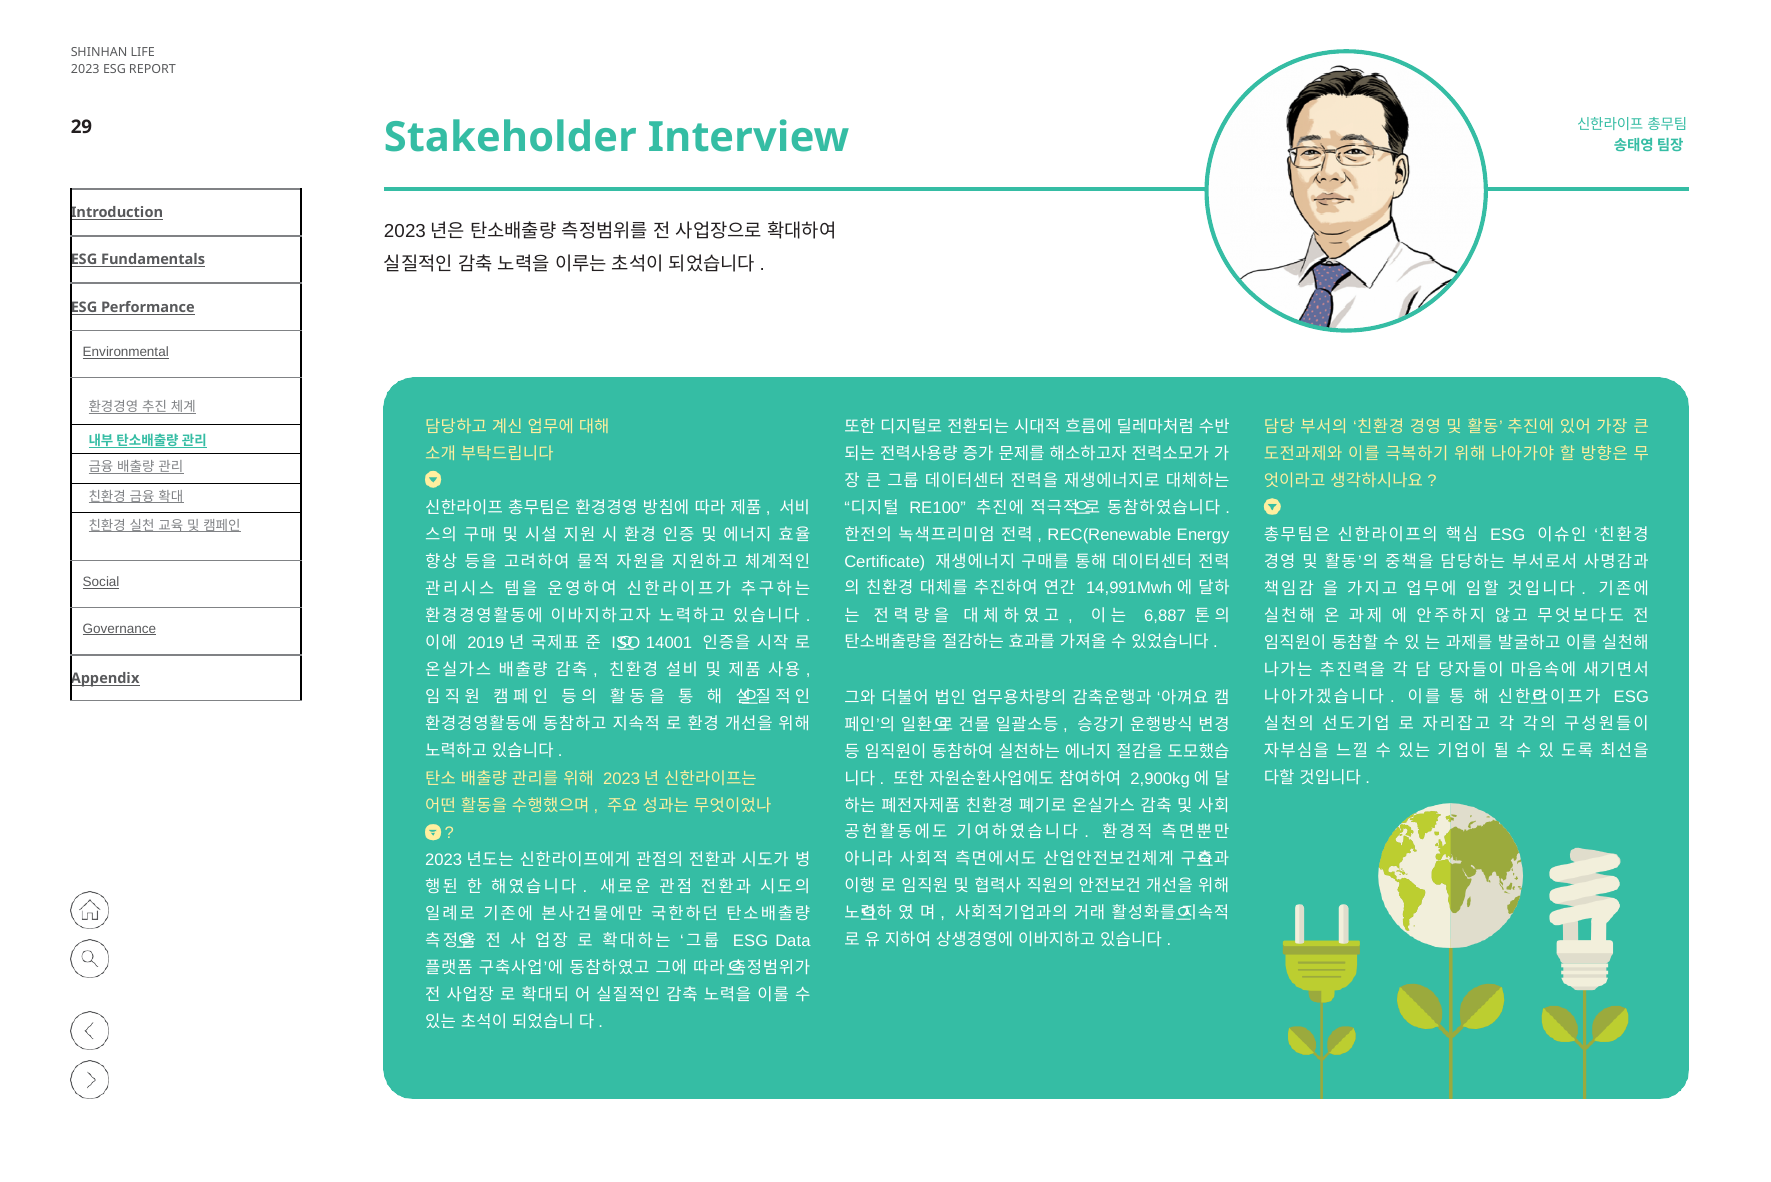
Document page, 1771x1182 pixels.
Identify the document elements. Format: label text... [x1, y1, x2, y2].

table_cell ESG Performance [72, 284, 300, 330]
table_cell Governance [72, 608, 300, 654]
text_box 29 [68, 112, 95, 137]
table_cell 친환경 실천 교육 및 캠페인 [72, 513, 300, 560]
picture [70, 1060, 109, 1099]
table_cell 친환경 금융 확대 [72, 484, 300, 512]
table_cell Social [72, 561, 300, 607]
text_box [383, 50, 1690, 331]
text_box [617, 635, 758, 704]
table_cell 내부 탄소배출량 관리 [72, 425, 300, 453]
table_cell 환경경영 추진 체계 [72, 378, 300, 424]
table_cell 금융 배출량 관리 [72, 454, 300, 483]
table_cell ESG Fundamentals [72, 237, 300, 282]
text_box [456, 933, 743, 975]
picture [70, 939, 109, 979]
table_header Introduction [72, 190, 300, 235]
table_cell Environmental [72, 331, 300, 377]
picture [383, 377, 1690, 1099]
picture [70, 890, 109, 930]
text_box SHINHAN LIFE 2023 ESG REPORT [68, 40, 185, 76]
picture [70, 1011, 109, 1050]
table_cell Appendix [72, 656, 300, 700]
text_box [860, 716, 1213, 921]
